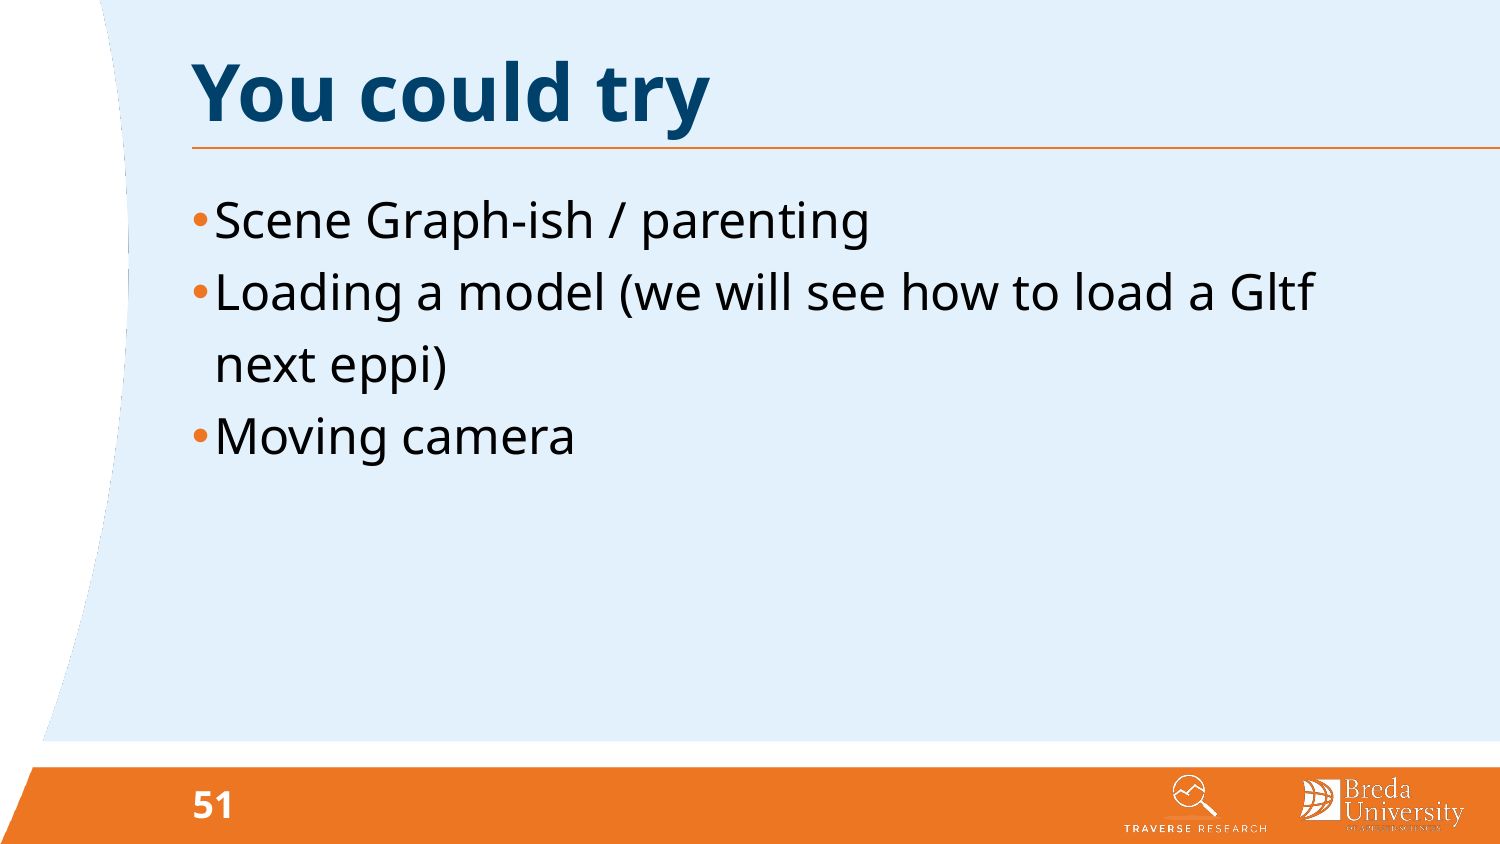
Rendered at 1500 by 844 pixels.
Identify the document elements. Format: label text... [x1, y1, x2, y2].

picture [0, 0, 1500, 844]
title You could try [191, 3, 1341, 138]
slide_number 51 [177, 773, 351, 819]
list Scene Graph-ish / parenting Loading a model (we will see how to load a Gltf next eppi) Moving camera [191, 176, 1341, 741]
